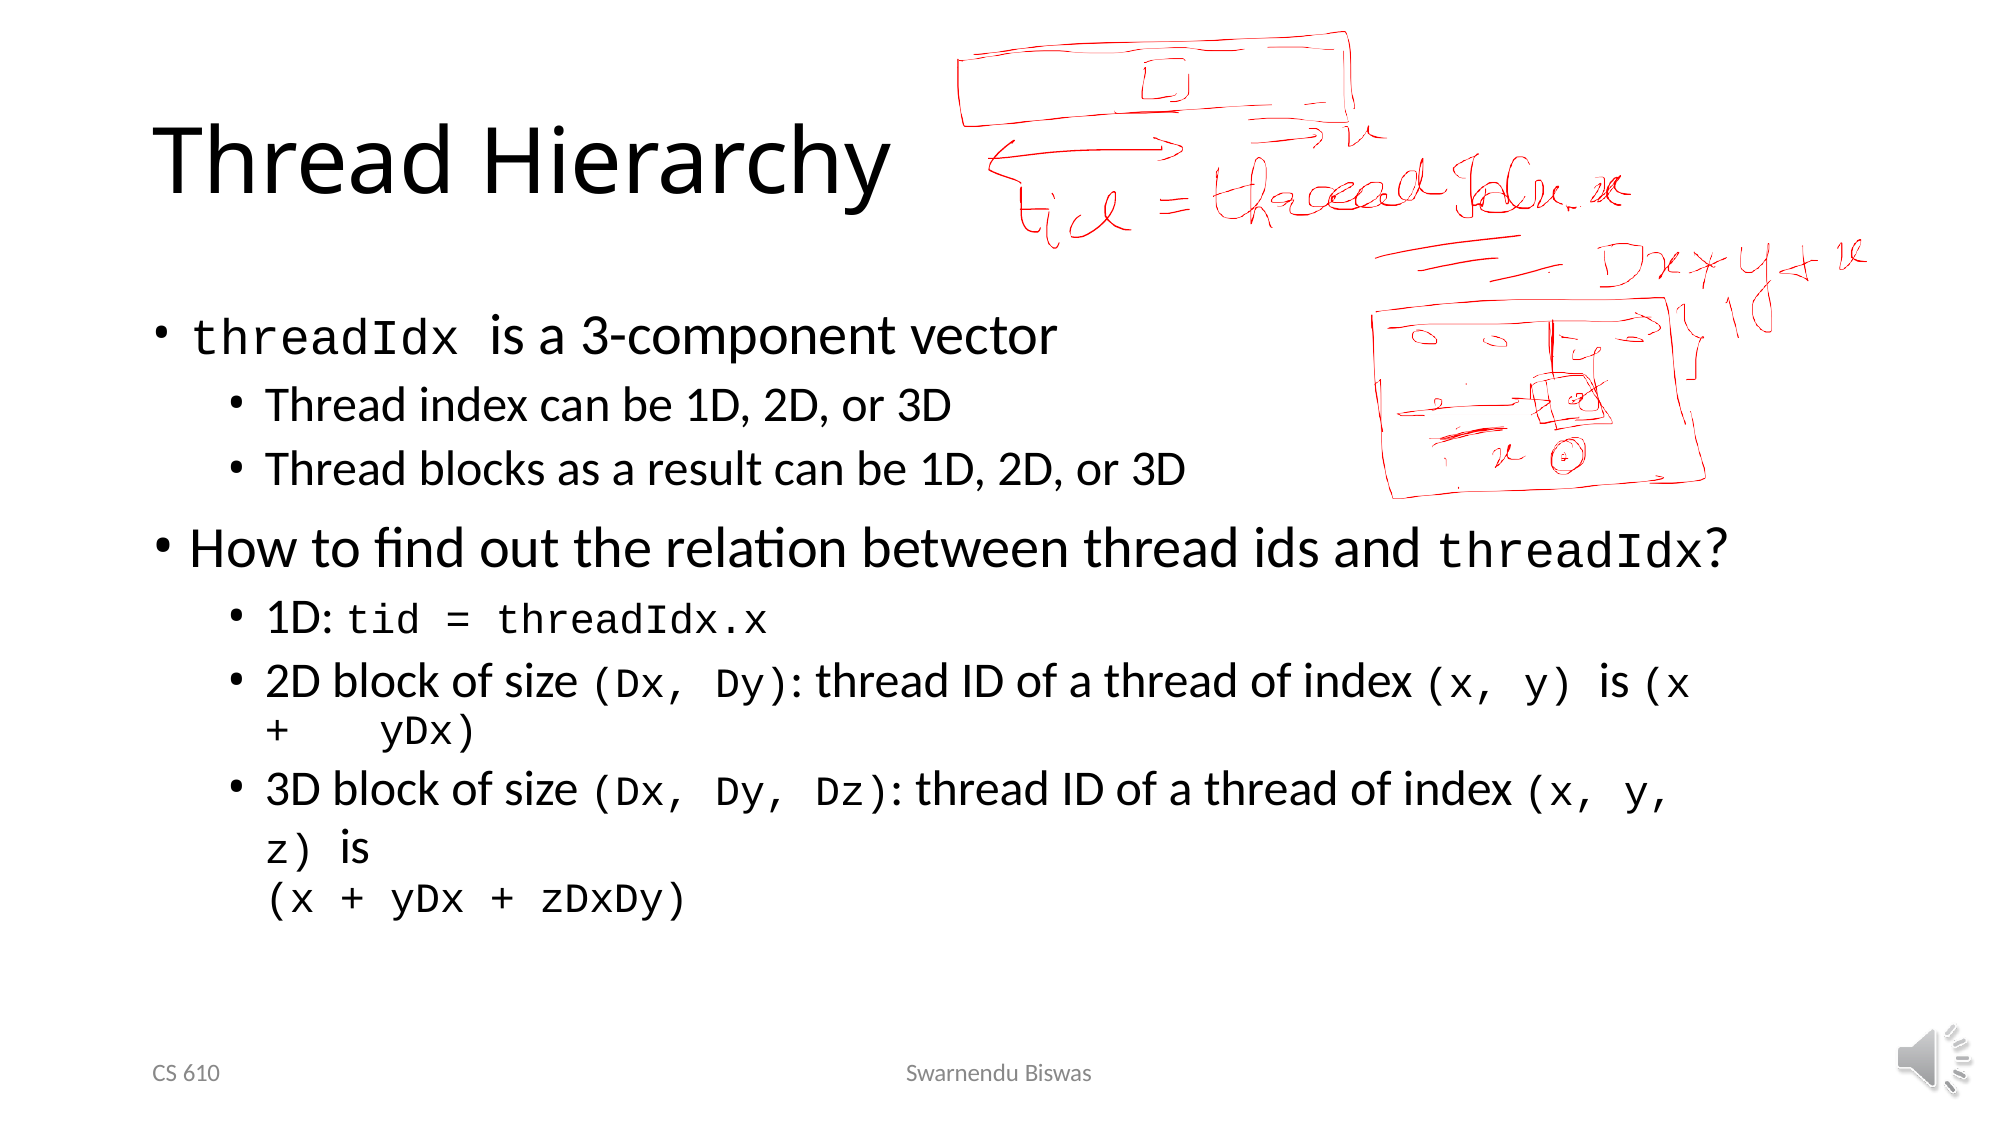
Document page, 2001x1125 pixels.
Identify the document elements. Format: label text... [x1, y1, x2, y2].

footer CS 610 [150, 1060, 224, 1125]
picture [1836, 239, 1868, 271]
slide_number Swarnendu Biswas [903, 1060, 1096, 1125]
text_box threadIdx is a 3-component vector Thread index can be 1D, 2D, or 3D Thread blocks as a result can be 1D, 2D, or 3D How to find out the relation between thread ids and threadIdx? 1D: tid = threadIdx.x 2D block of size (Dx, Dy): thread ID of a thread of index (x, y) is (x + yDx) 3D block of size (Dx, Dy, Dz): thread ID of a thread of index (x, y, z) is (x + yDx + zDxDy) [150, 288, 1793, 921]
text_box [956, 30, 1818, 500]
title Thread Hierarchy [150, 23, 1821, 288]
picture [1894, 1021, 1976, 1101]
